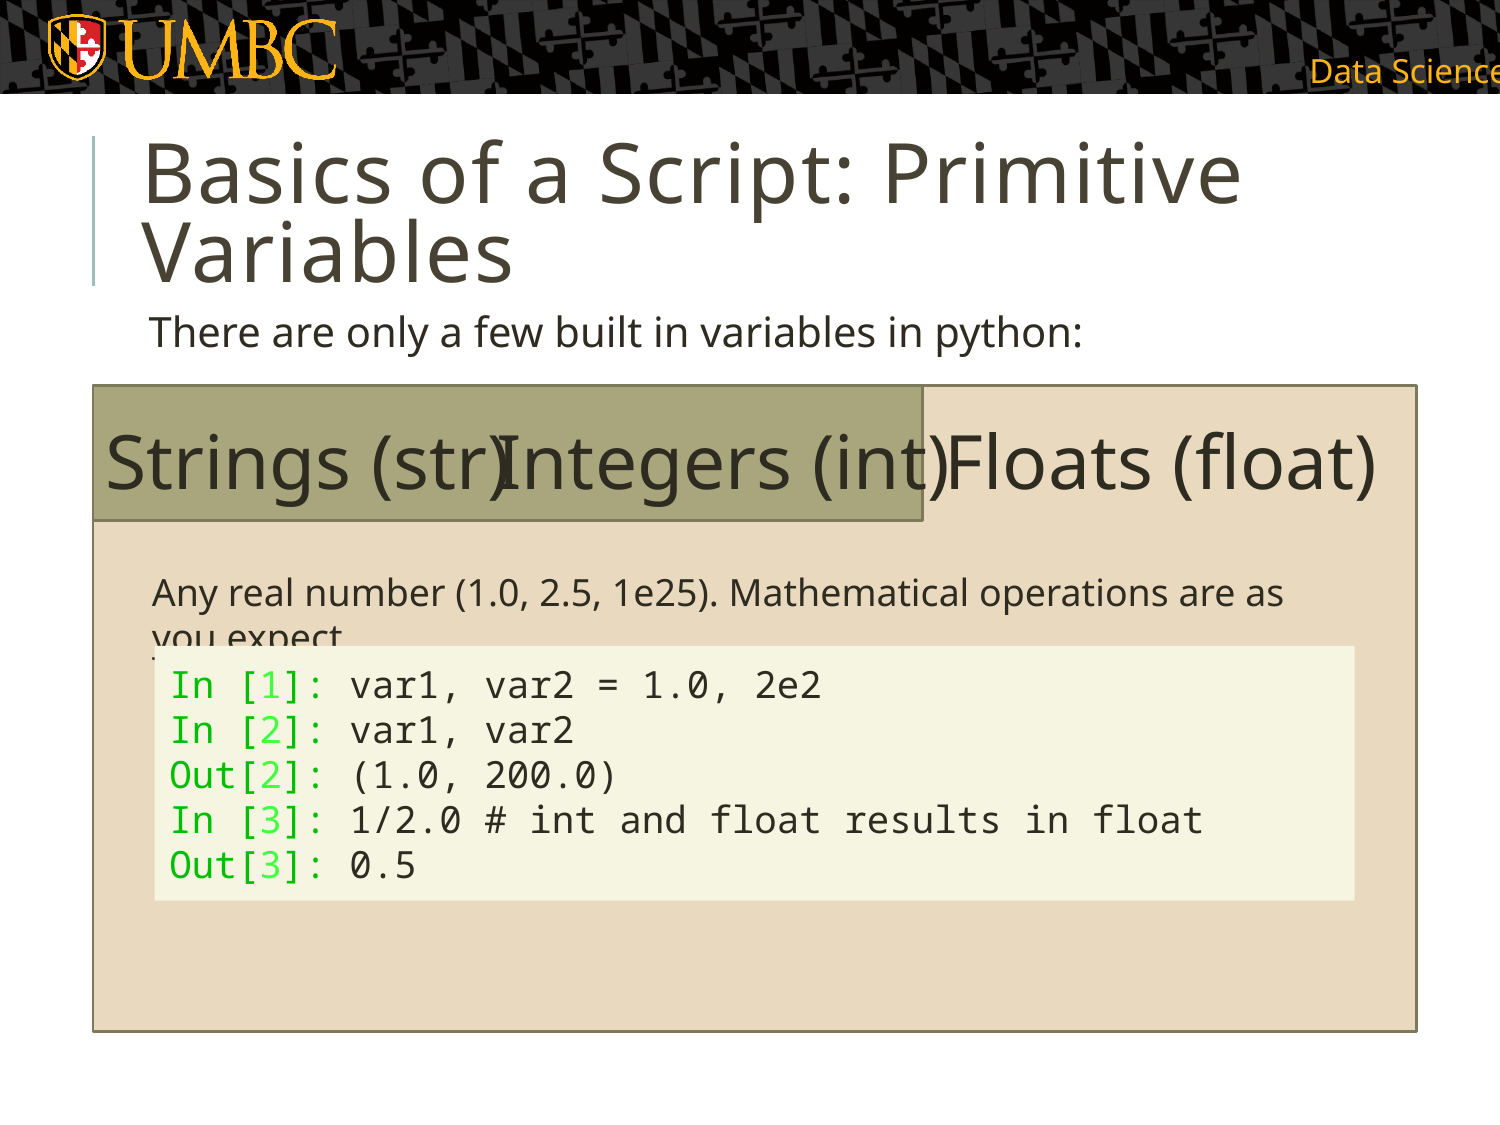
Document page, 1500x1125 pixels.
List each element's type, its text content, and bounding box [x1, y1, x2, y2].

text_box In [1]: var1, var2 = 1.0, 2e2 In [2]: var1, var2 Out[2]: (1.0, 200.0) In [3]: 1/2.0 # int and float results in float Out[3]: 0.5 [154, 645, 1355, 901]
text_box Floats (float) [929, 407, 1393, 513]
text_box [92, 384, 924, 407]
title Basics of a Script: Primitive Variables [126, 96, 1322, 304]
text_box Any real number (1.0, 2.5, 1e25). Mathematical operations are as you expect [137, 562, 1366, 667]
text_box There are only a few built in variables in python: [125, 304, 1322, 370]
text_box [92, 384, 1418, 1033]
text_box Integers (int) [481, 407, 929, 513]
picture [0, 0, 1500, 94]
text_box Strings (str) [90, 407, 481, 513]
text_box [92, 513, 924, 522]
